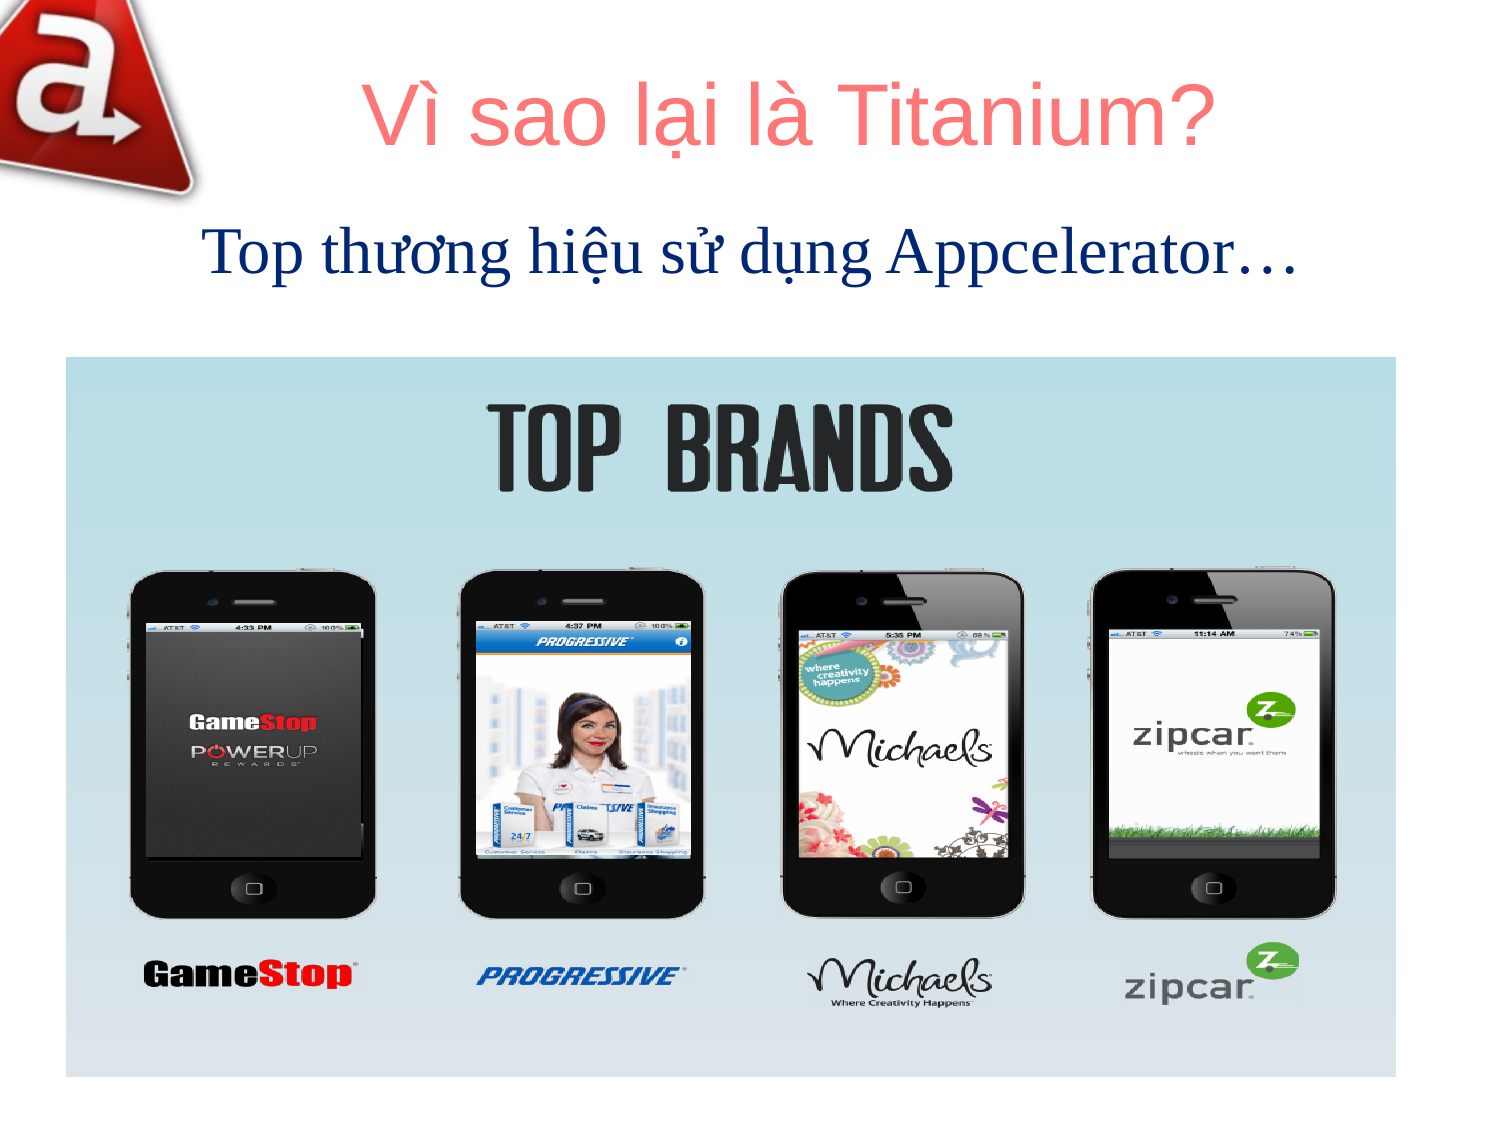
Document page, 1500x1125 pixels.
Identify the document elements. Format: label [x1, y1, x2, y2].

picture [0, 0, 1500, 1125]
list [0, 308, 1463, 1125]
